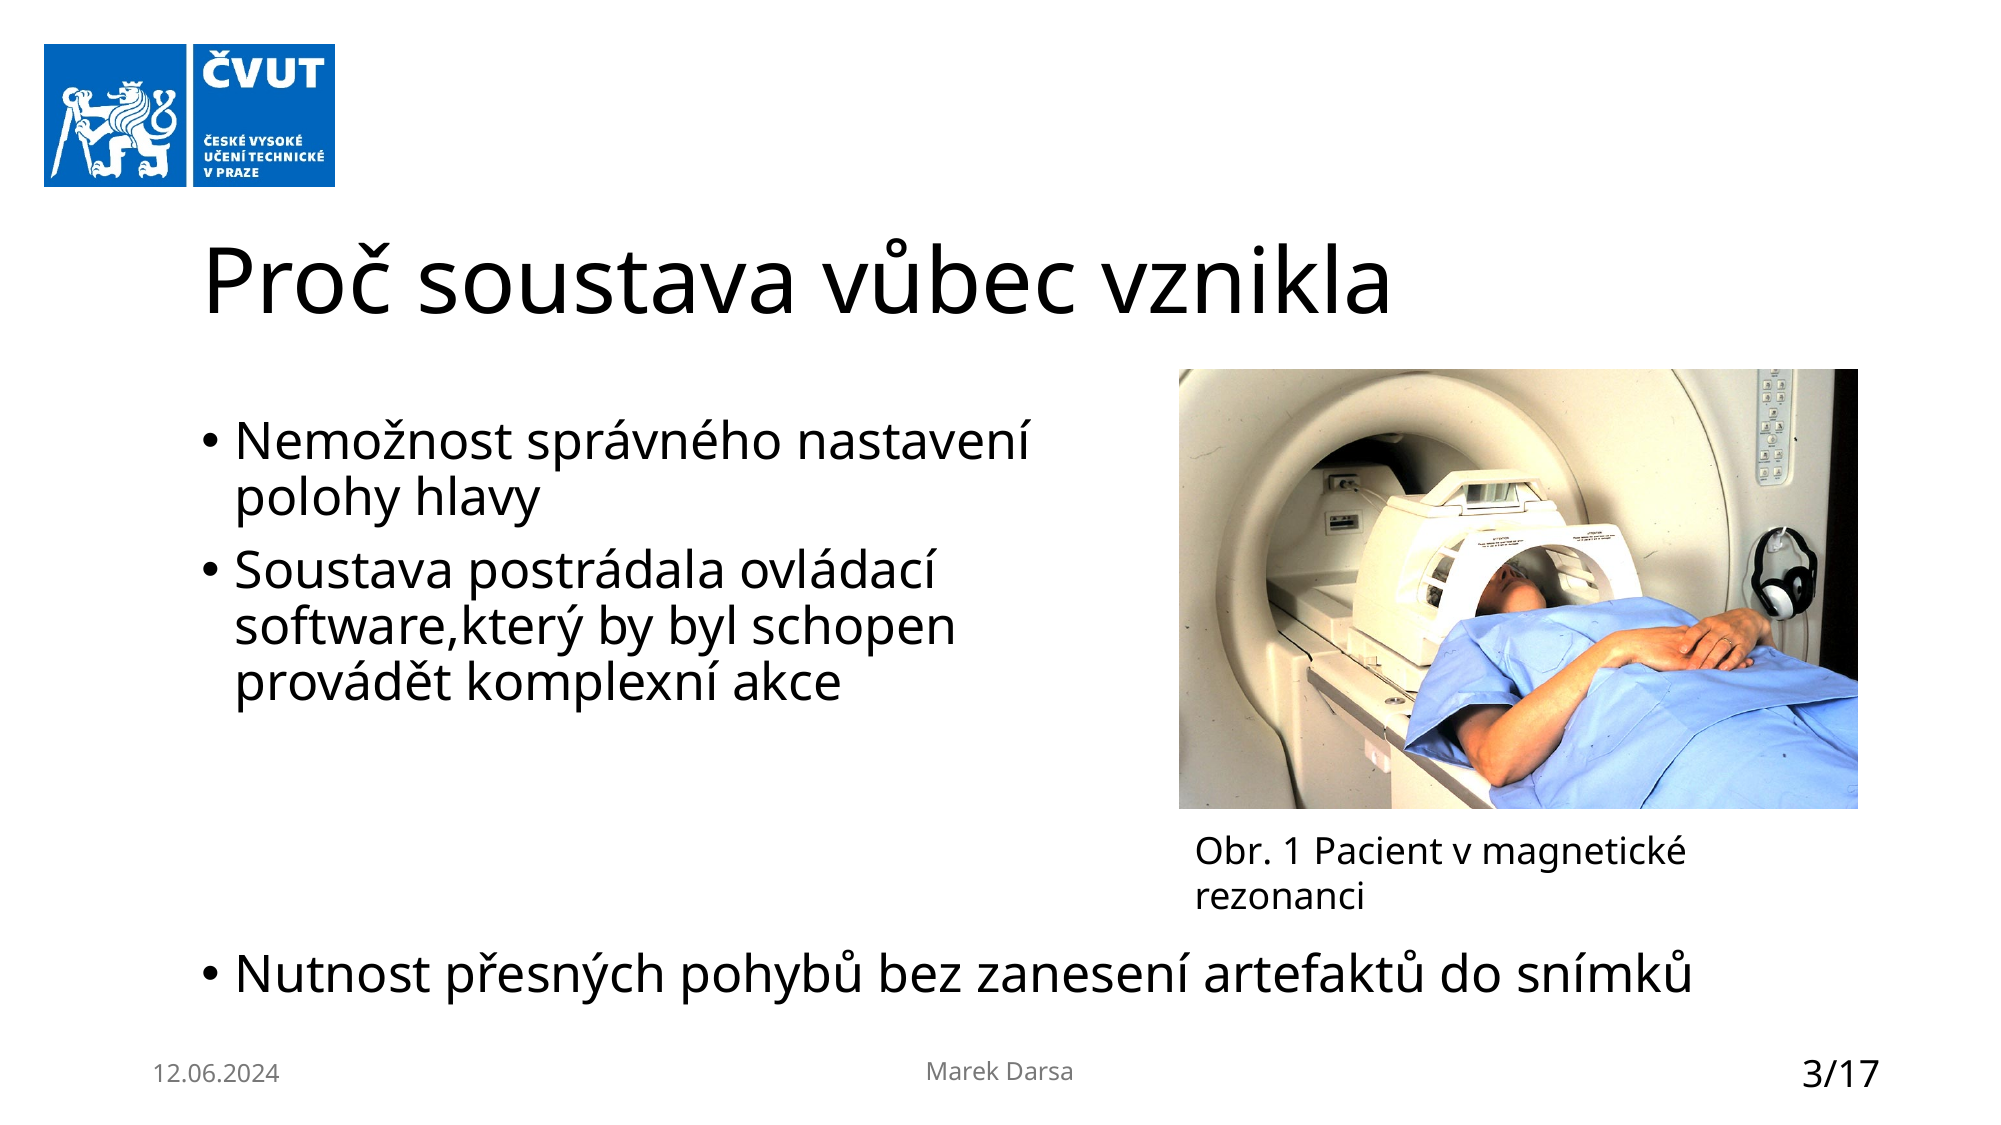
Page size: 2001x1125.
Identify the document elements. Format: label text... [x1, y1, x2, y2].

picture [1179, 368, 1858, 809]
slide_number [137, 1042, 588, 1103]
list Nemožnost správného nastavení polohy hlavy Soustava postrádala ovládací software,který by byl schopen provádět komplexní akce Nutnost přesných pohybů bez zanesení artefaktů do snímků [186, 407, 1863, 1014]
footer Marek Darsa [662, 1042, 1338, 1103]
text_box Obr. 1 Pacient v magnetické rezonanci [1179, 819, 1847, 925]
picture [44, 44, 335, 187]
title Proč soustava vůbec vznikla [186, 174, 1863, 393]
